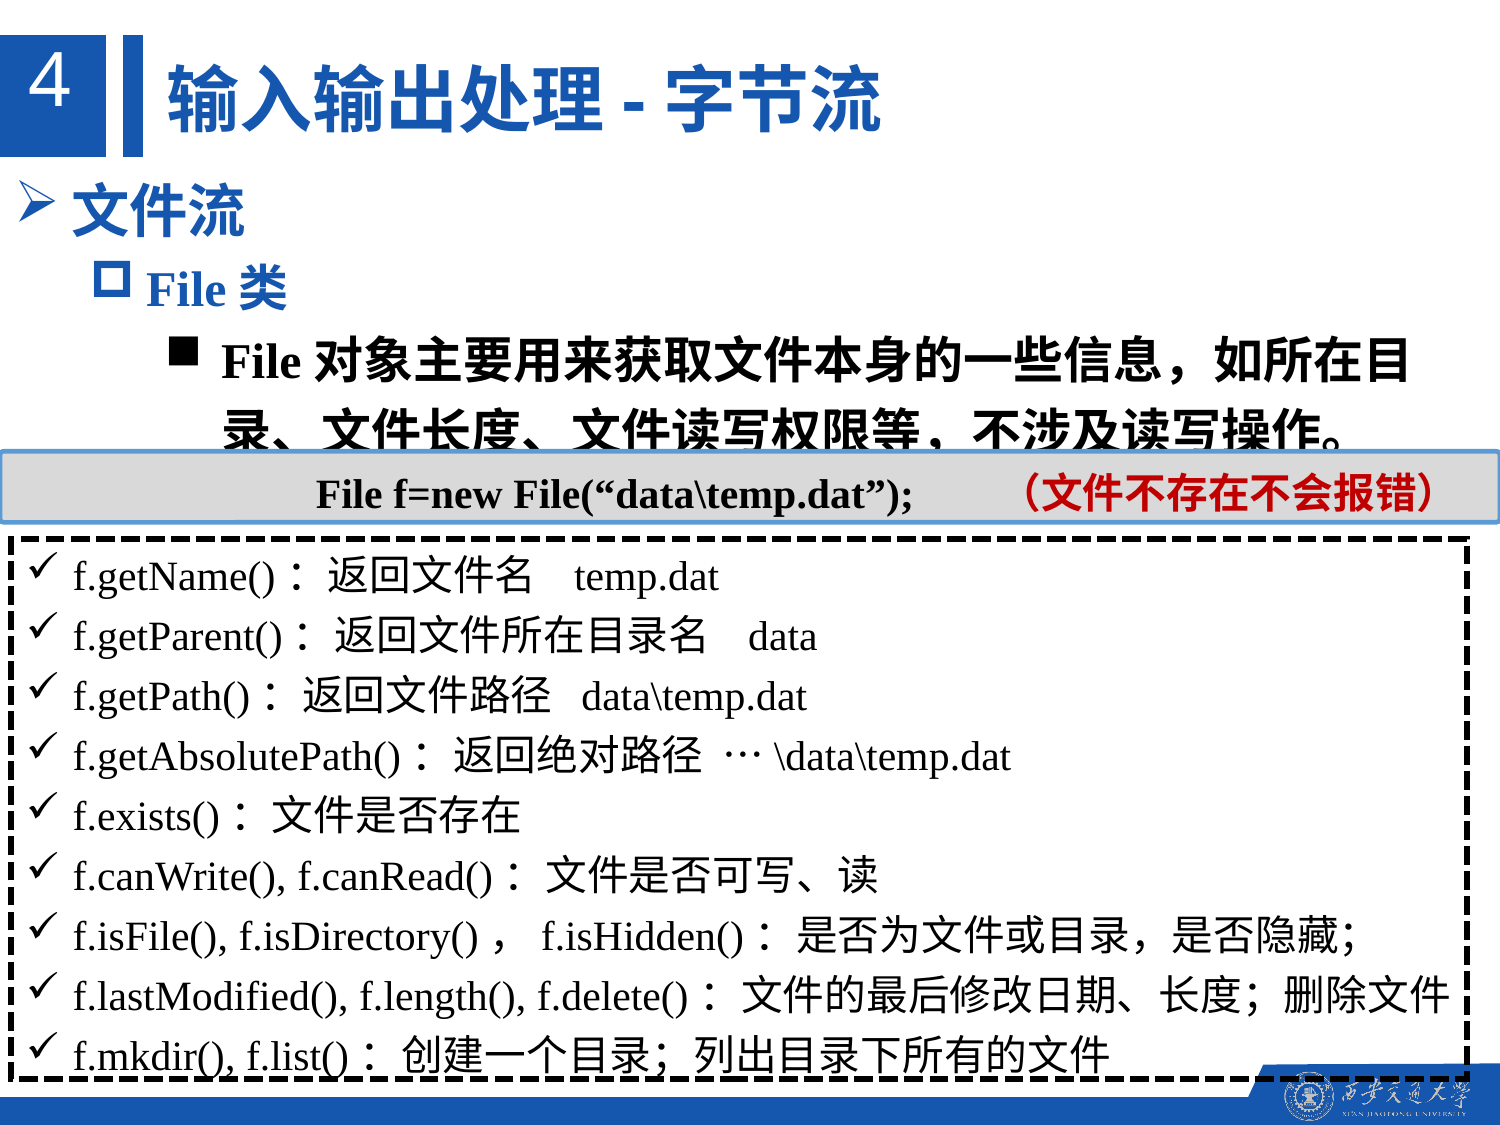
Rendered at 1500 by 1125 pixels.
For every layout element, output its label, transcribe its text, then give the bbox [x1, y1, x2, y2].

text_box 文件流 File类 File对象主要用来获取文件本身的一些信息，如所在目录、文件长度、文件读写权限等，不涉及读写操作。 [0, 152, 1500, 451]
text_box 输入输出处理-字节流 [152, 45, 898, 149]
text_box f.getName()：返回文件名 temp.dat f.getParent()：返回文件所在目录名 data f.getPath()：返回文件路径 data\temp.dat f.getAbsolutePath()：返回绝对路径 …\data\temp.dat f.exists()：文件是否存在 f.canWrite(), f.canRead()：文件是否可写、读 f.isFile(), f.isDirectory()，f.isHidden()：是否为文件或目录，是否隐藏； f.lastModified(), f.length(), f.delete()：文件的最后修改日期、长度；删除文件 f.mkdir(), f.list()：创建一个目录；列出目录下所有的文件 [10, 538, 1468, 1080]
text_box File f=new File(“data\temp.dat”); （文件不存在不会报错） [0, 450, 1500, 524]
text_box 4 [14, 23, 87, 129]
